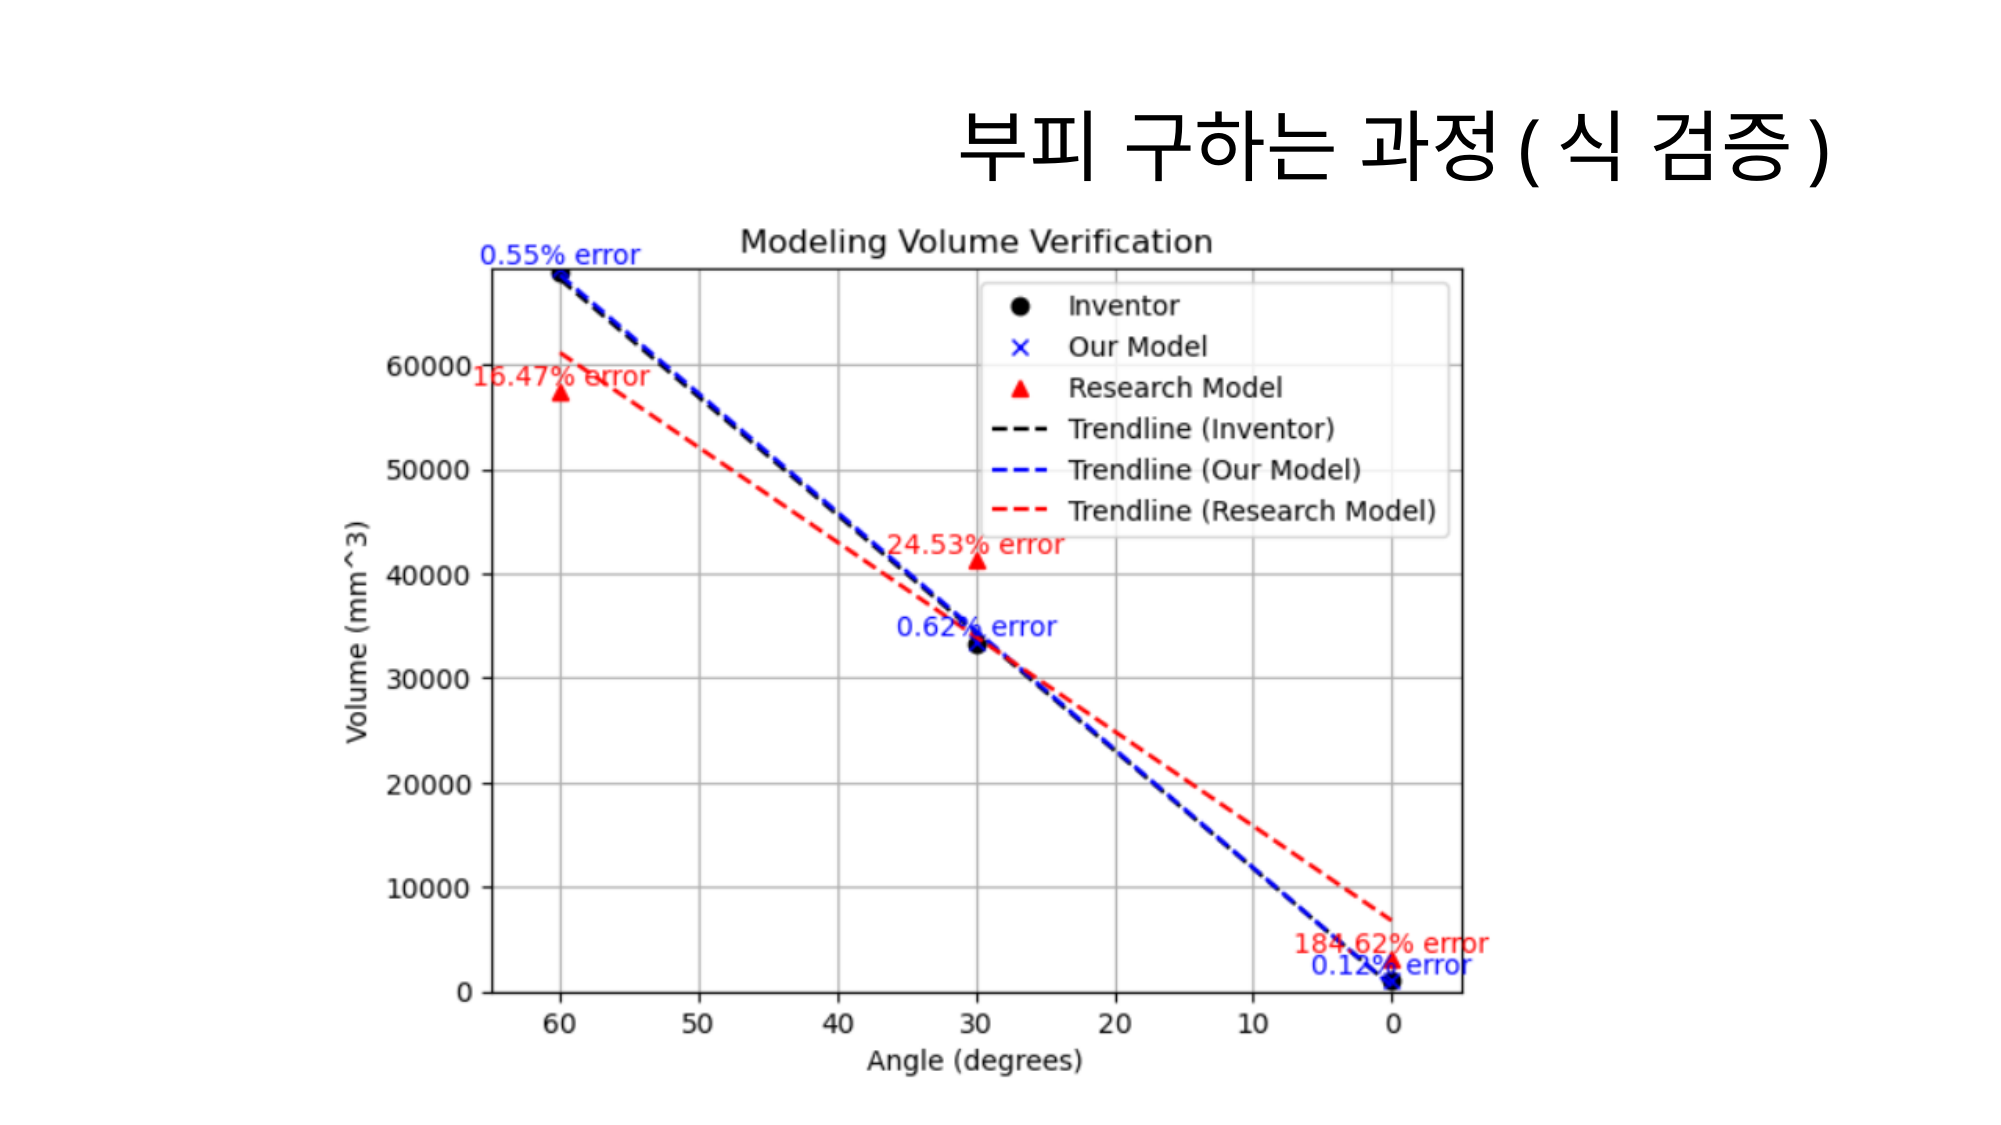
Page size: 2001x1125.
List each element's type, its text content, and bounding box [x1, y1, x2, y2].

picture [296, 199, 1562, 1096]
title 부피 구하는 과정(식 검증) [857, 53, 1953, 200]
